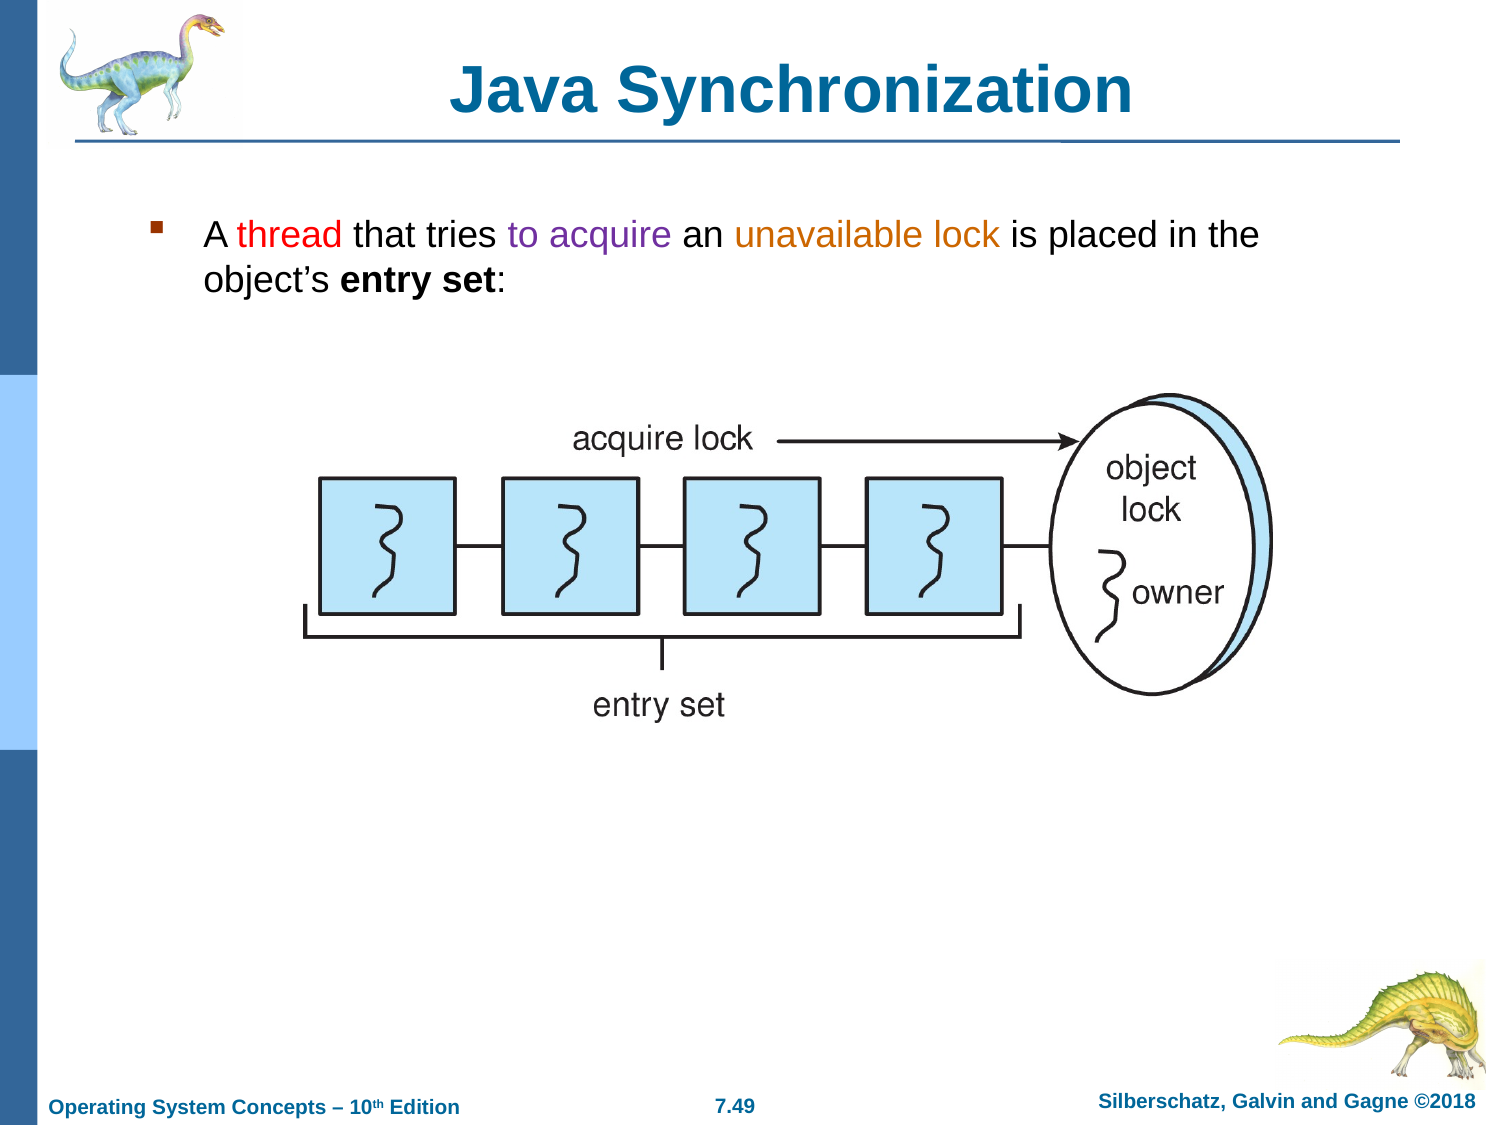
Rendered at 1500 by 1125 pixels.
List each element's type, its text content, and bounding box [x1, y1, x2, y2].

title Java Synchronization [160, 38, 1425, 133]
list A thread that tries to acquire an unavailable lock is placed in the object’s entry set: [132, 202, 1400, 946]
picture [1275, 959, 1486, 1090]
picture [46, 0, 243, 149]
picture [303, 393, 1273, 724]
